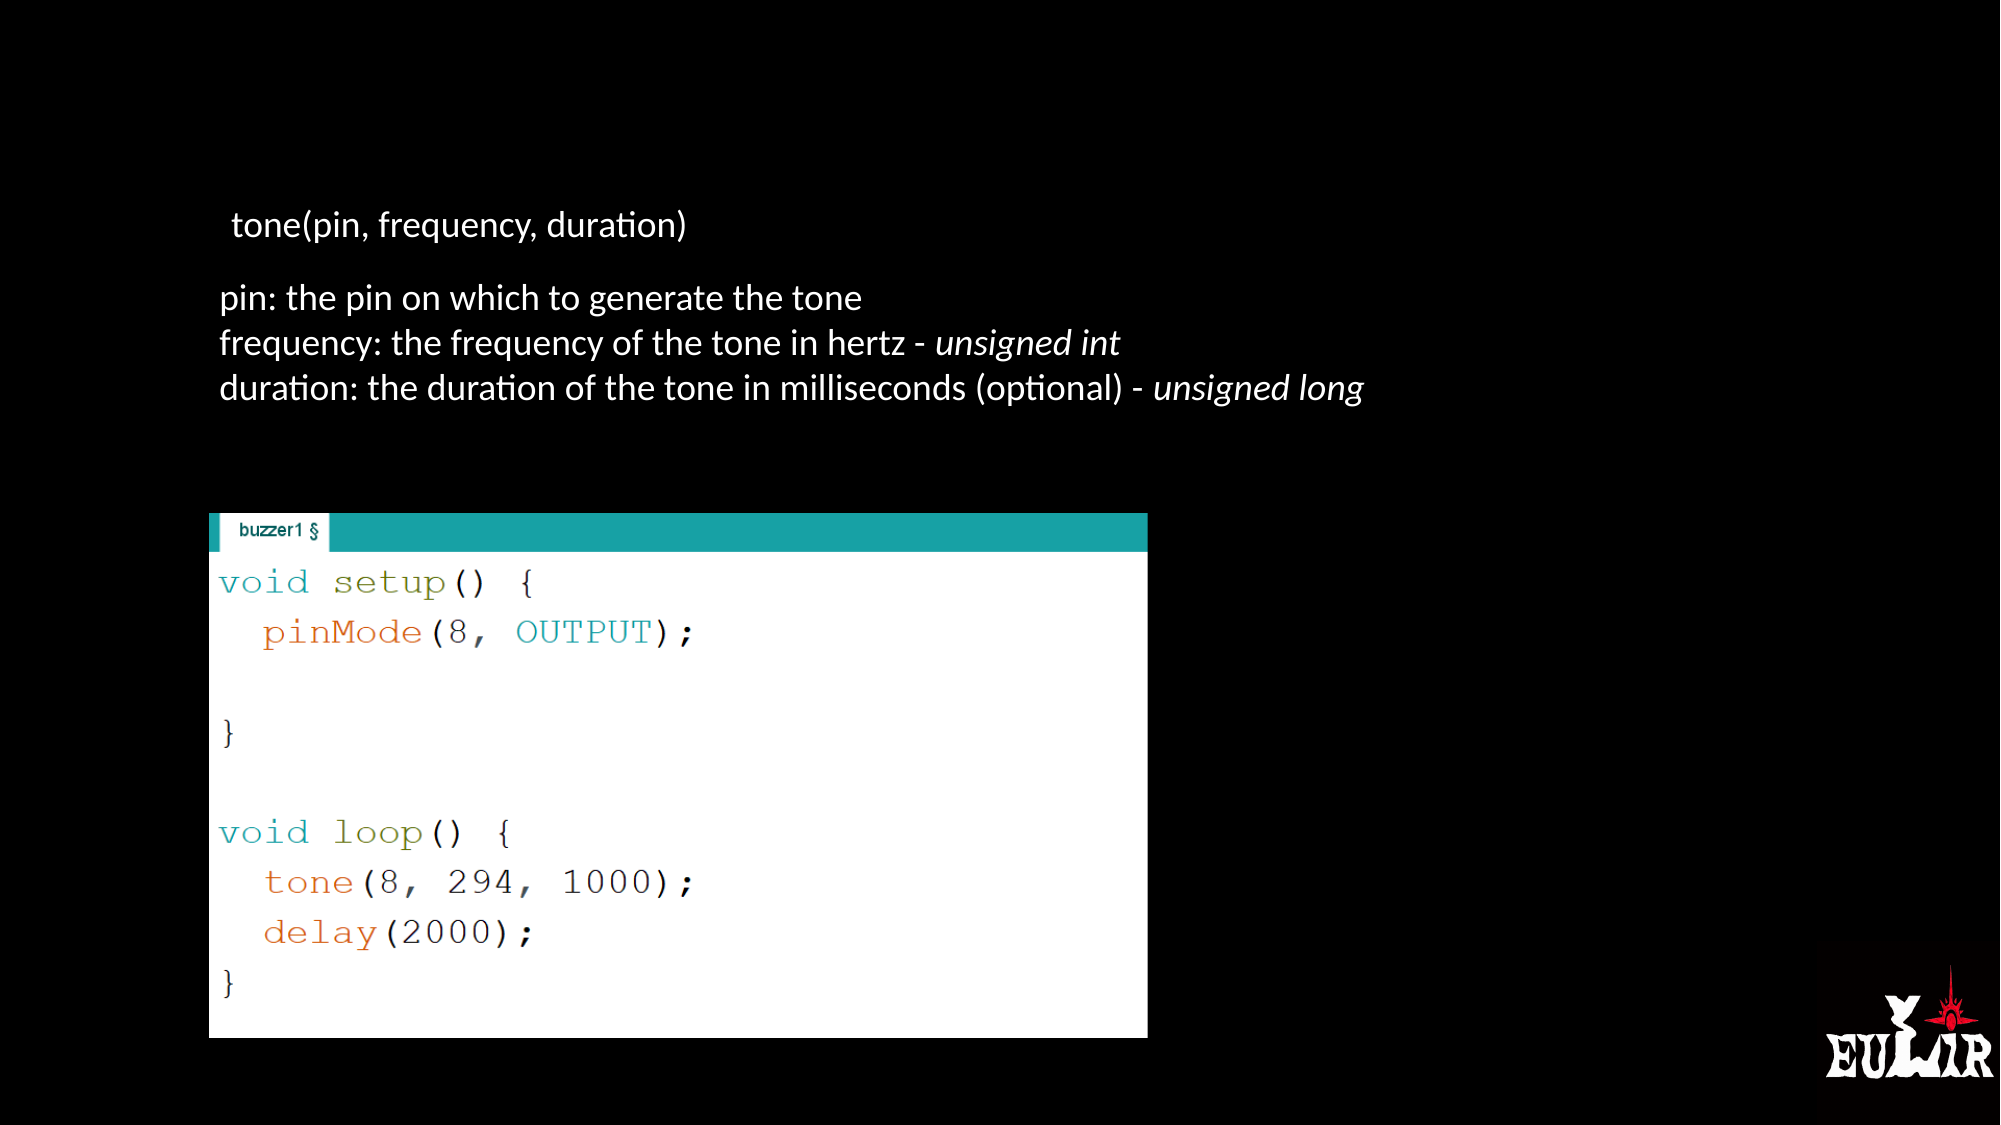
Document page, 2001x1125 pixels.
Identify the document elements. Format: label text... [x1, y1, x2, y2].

picture [209, 513, 1148, 1038]
text_box pin: the pin on which to generate the tone frequency: the frequency of the tone in hertz - unsigned int duration: the duration of the tone in milliseconds (optional) - unsigned long [204, 265, 1545, 416]
picture [1817, 941, 2000, 1125]
text_box tone(pin, frequency, duration) [216, 192, 712, 253]
